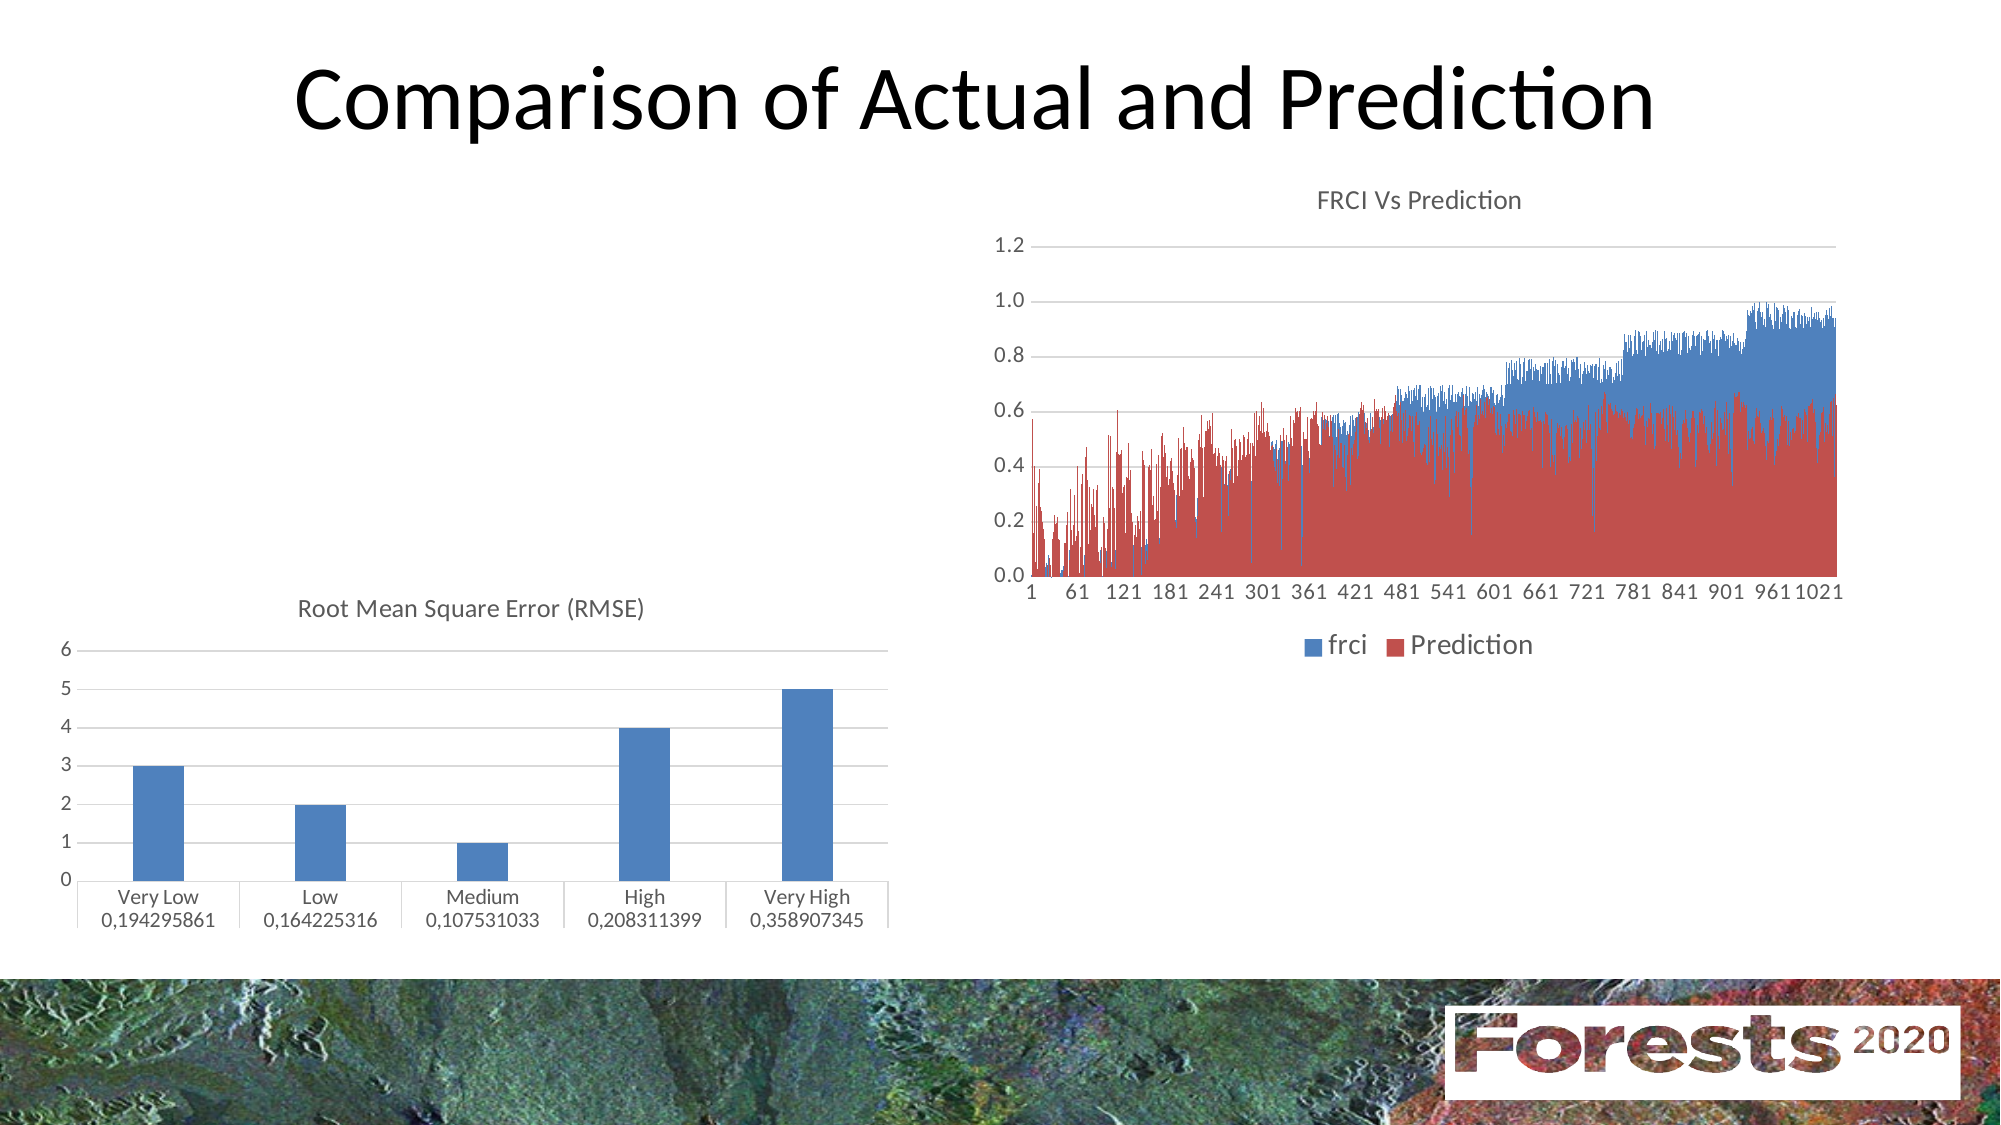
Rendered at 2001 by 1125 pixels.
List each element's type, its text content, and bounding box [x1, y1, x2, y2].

chart [976, 160, 1863, 670]
title Comparison of Actual and Prediction [279, 30, 1697, 171]
chart [42, 573, 906, 942]
picture [0, 979, 2000, 1125]
